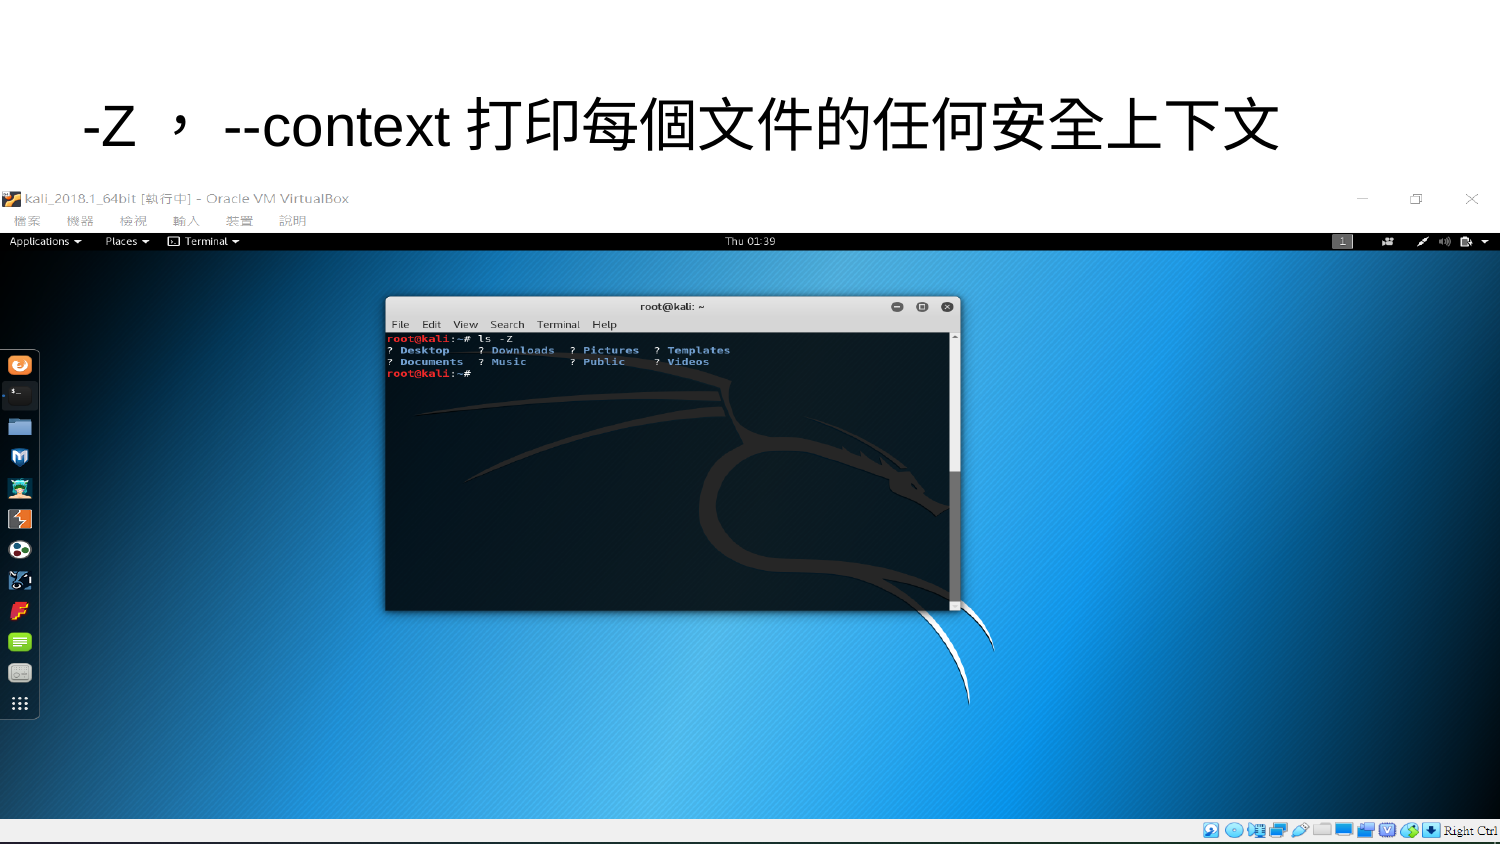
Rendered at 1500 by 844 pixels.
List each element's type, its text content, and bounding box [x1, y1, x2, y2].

title -Z，--context打印每個文件的任何安全上下文 [51, 72, 1449, 167]
picture [0, 188, 1500, 844]
